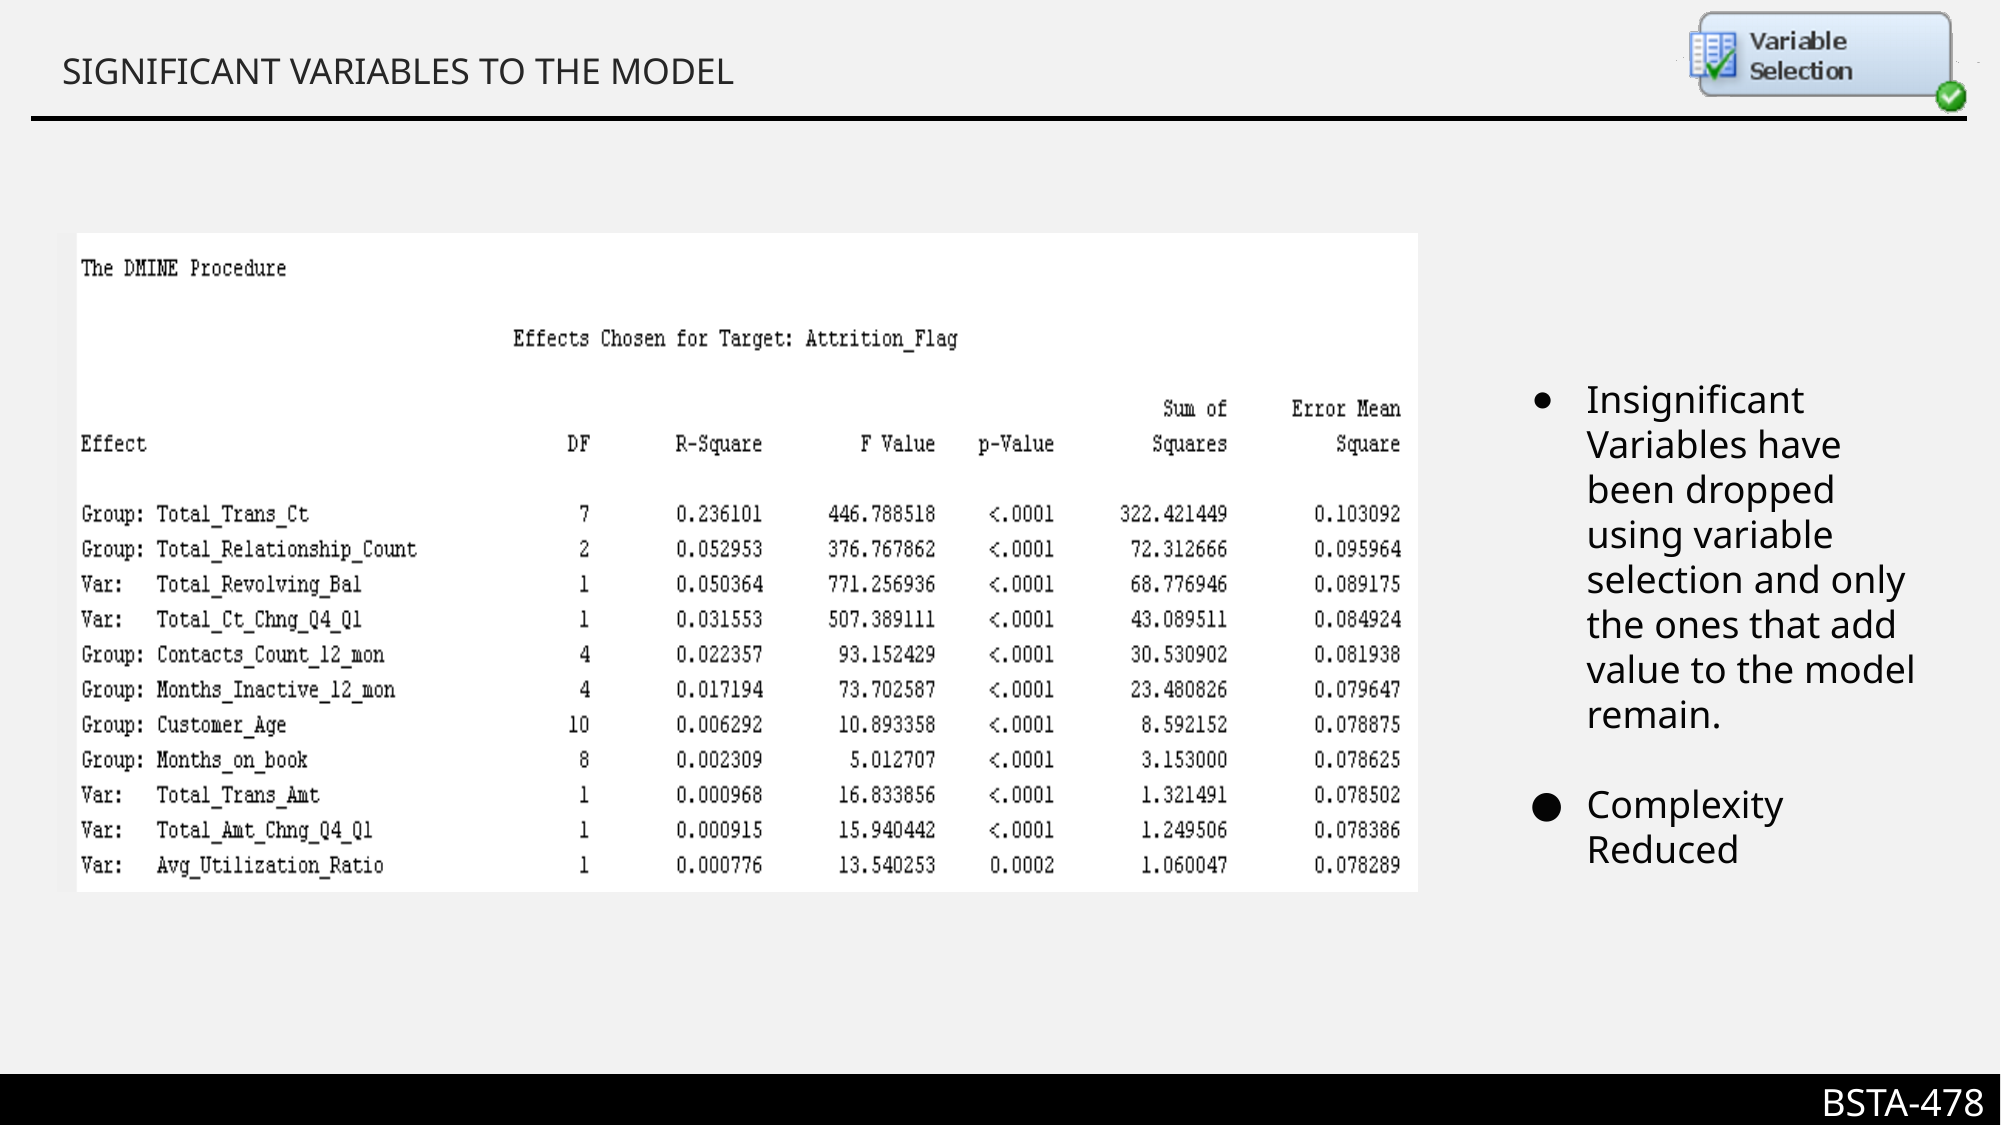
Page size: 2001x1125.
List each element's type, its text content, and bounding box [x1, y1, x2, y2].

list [1636, 0, 2000, 118]
picture [56, 232, 1418, 893]
text_box Insignificant Variables have been dropped using variable selection and only the ones that add value to the model remain. Complexity Reduced [1496, 360, 1932, 886]
title SIGNIFICANT VARIABLES TO THE MODEL [29, 21, 1633, 124]
